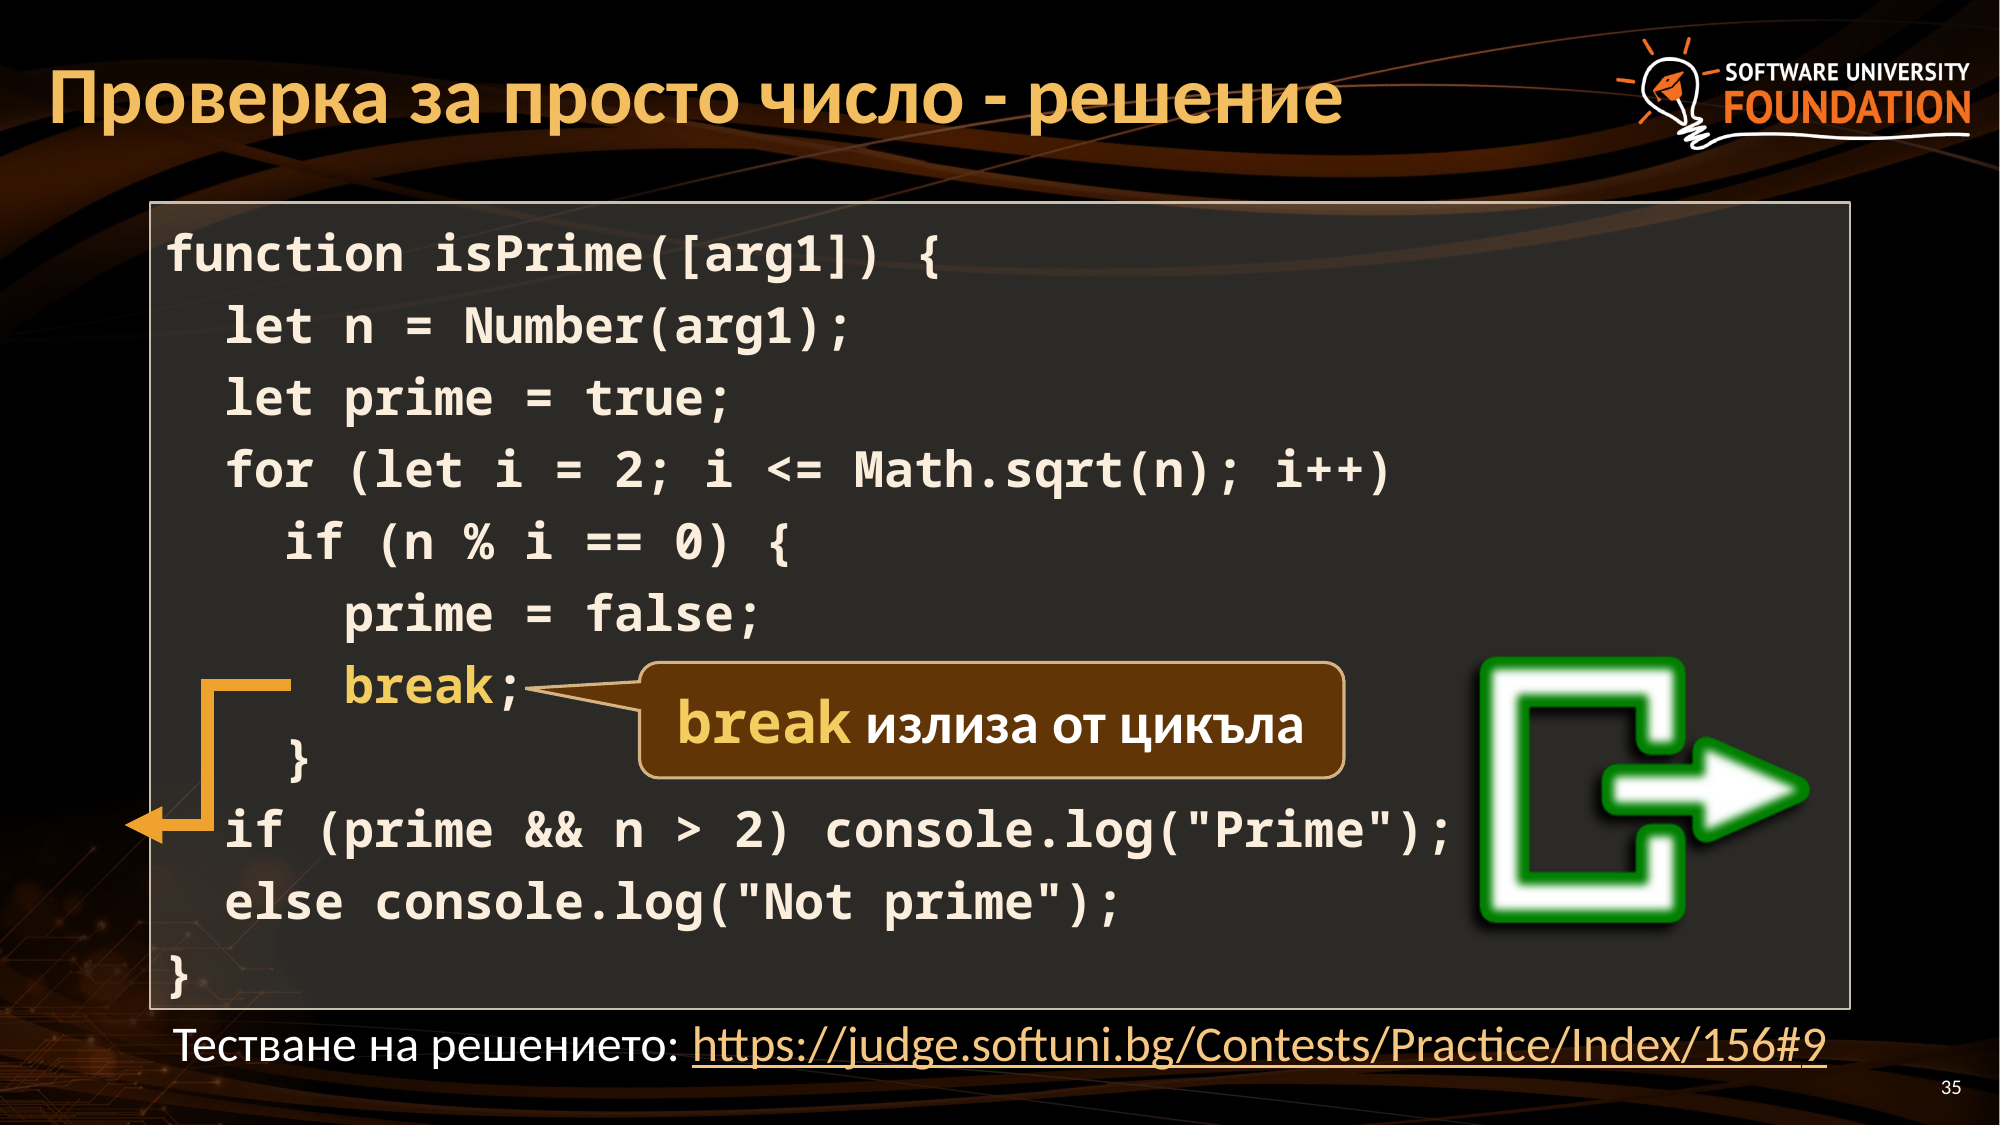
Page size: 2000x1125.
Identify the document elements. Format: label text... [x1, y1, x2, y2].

title Проверка за просто число - решение [30, 6, 1602, 189]
picture [0, 0, 2000, 1125]
text_box break излиза от цикъла [525, 661, 1346, 779]
text_box function isPrime([arg1]) { let n = Number(arg1); let prime = true; for (let i = 2; i <= Math.sqrt(n); i++) if (n % i == 0) { prime = false; break; } if (prime && n > 2) console.log("Prime"); else console.log("Not prime"); } [149, 202, 1851, 1004]
slide_number 35 [1897, 1070, 1968, 1103]
text_box Тестване на решението: https://judge.softuni.bg/Contests/Practice/Index/156#9 [124, 1004, 1875, 1080]
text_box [124, 684, 291, 825]
